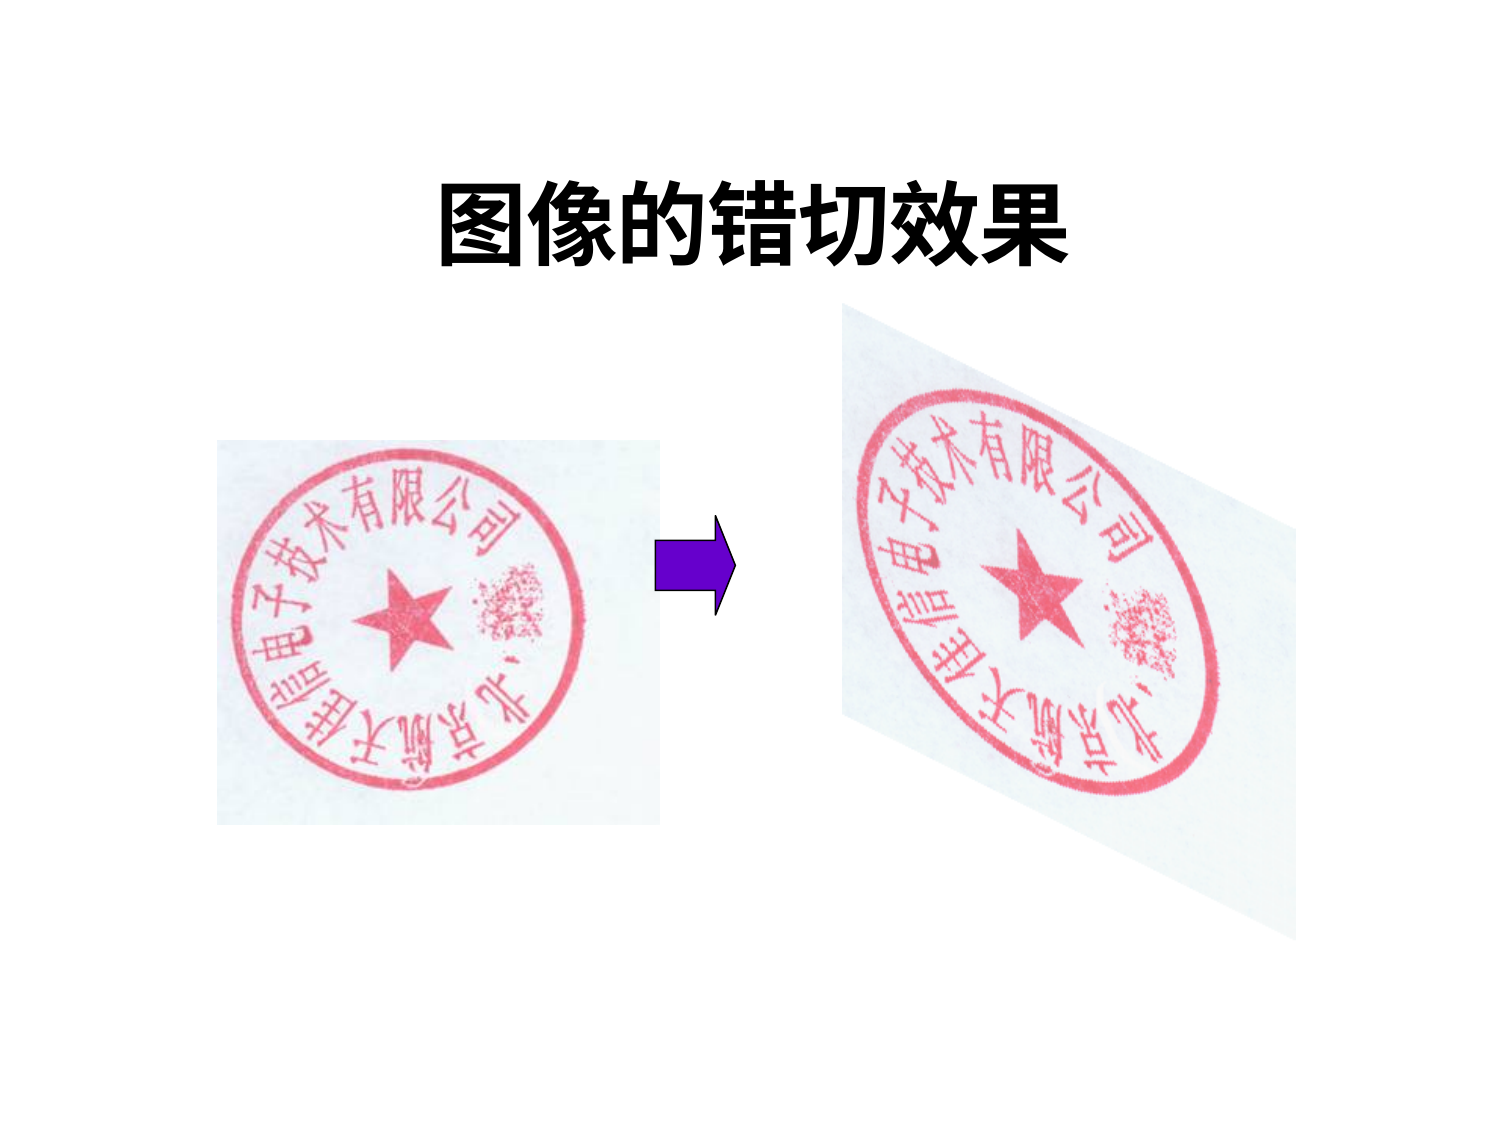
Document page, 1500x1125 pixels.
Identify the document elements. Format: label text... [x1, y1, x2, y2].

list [216, 440, 661, 826]
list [841, 302, 1296, 964]
text_box [667, 515, 736, 616]
title 图像的错切效果 [134, 47, 1373, 285]
